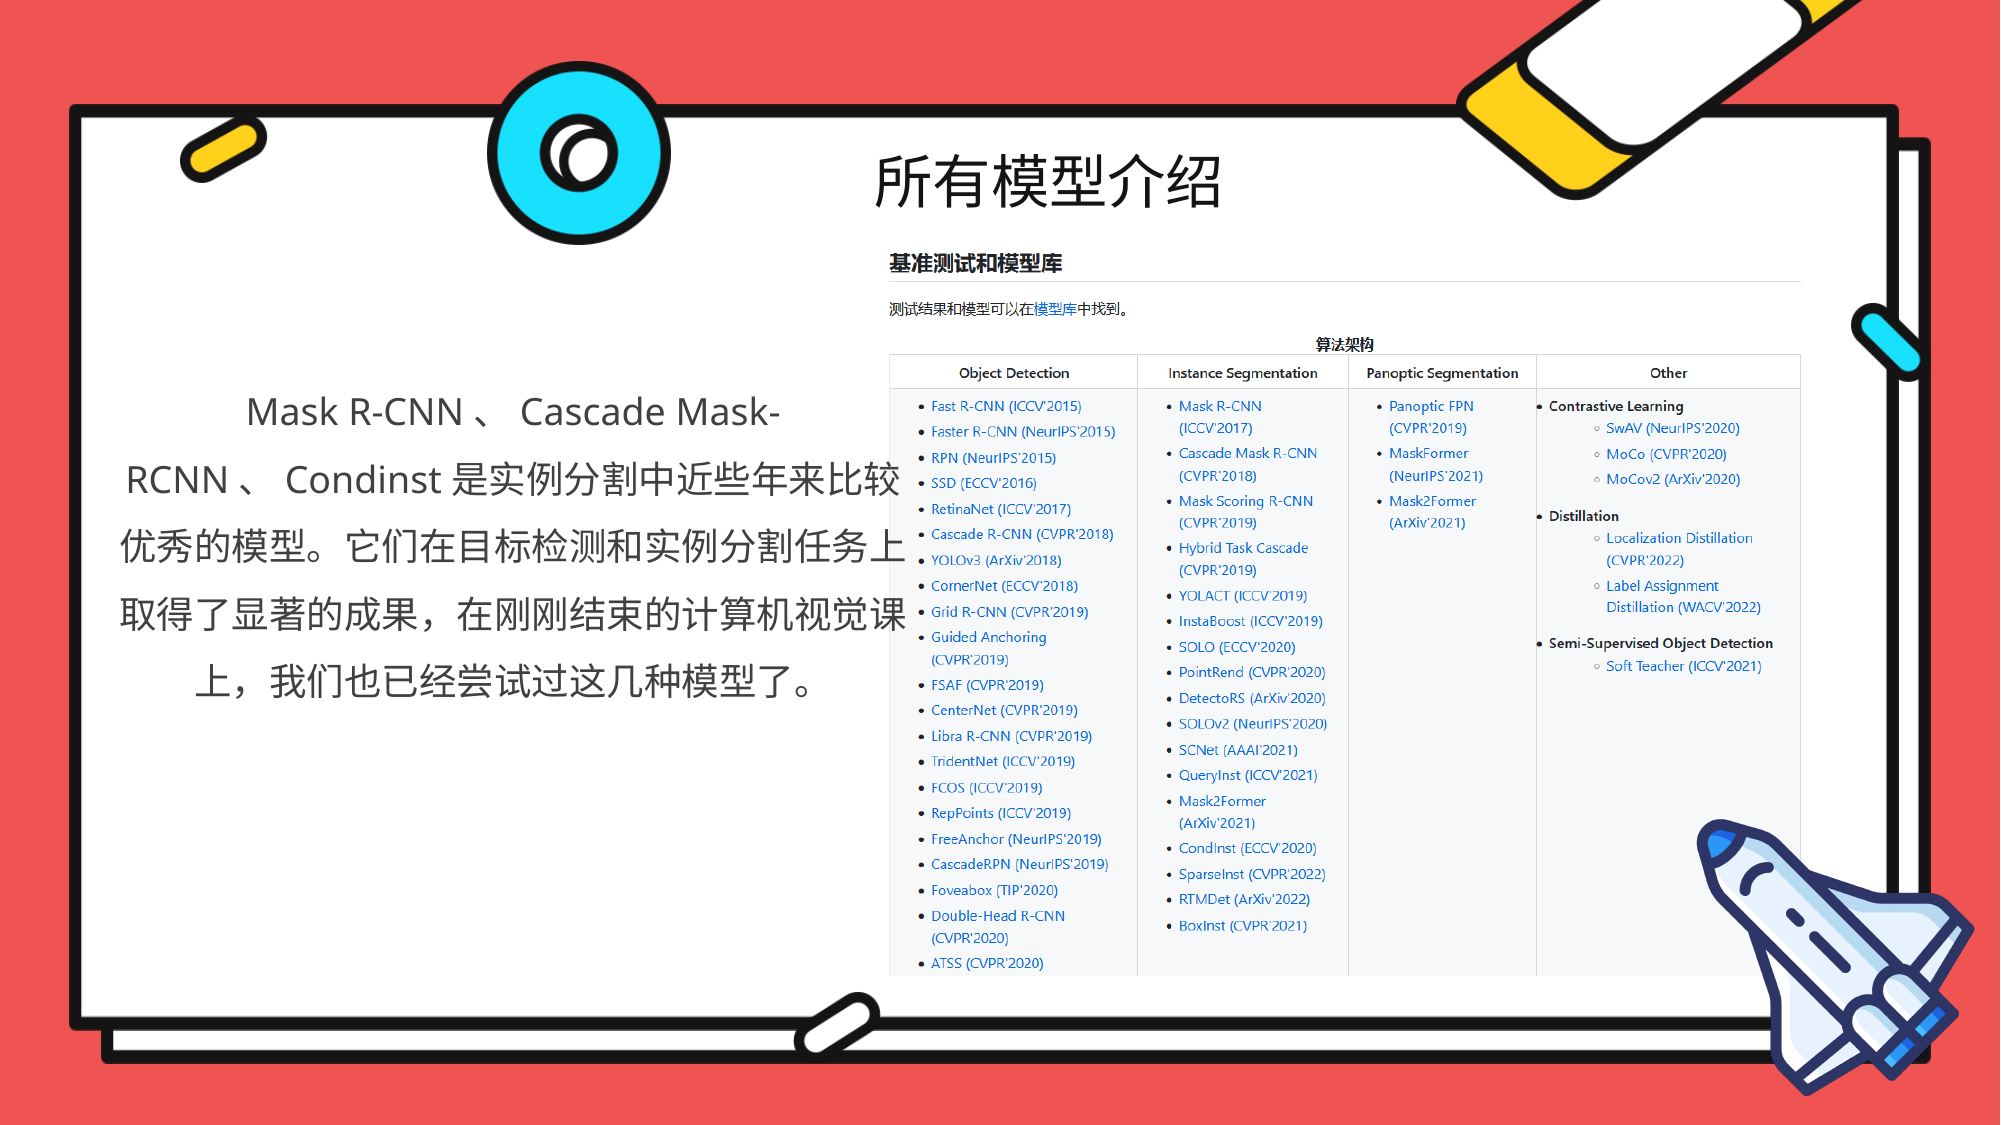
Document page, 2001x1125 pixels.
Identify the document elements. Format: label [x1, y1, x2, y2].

picture [793, 991, 881, 1064]
picture [487, 61, 671, 245]
text_box [69, 104, 1931, 1064]
text_box [1455, 0, 1873, 201]
picture [180, 114, 268, 183]
picture [880, 244, 2000, 1125]
